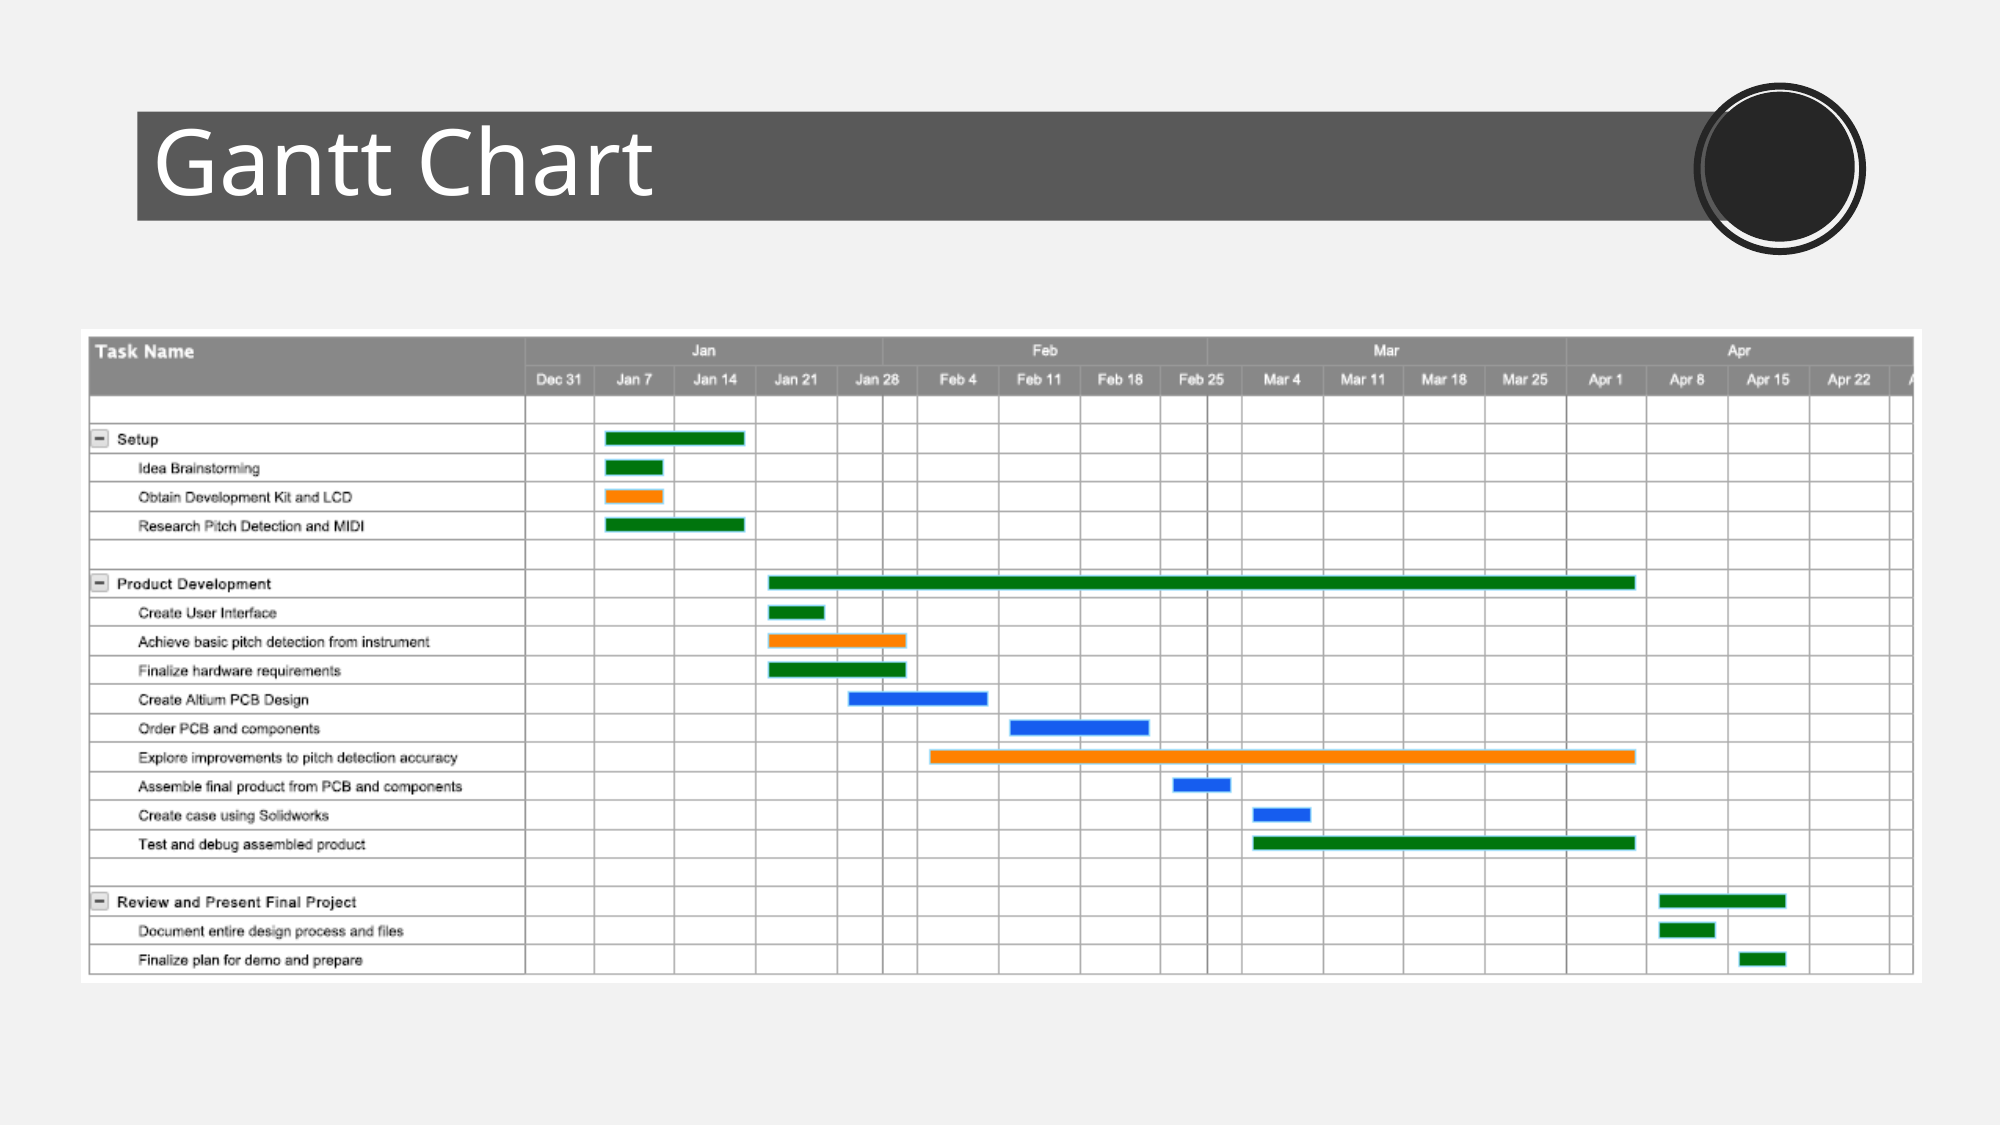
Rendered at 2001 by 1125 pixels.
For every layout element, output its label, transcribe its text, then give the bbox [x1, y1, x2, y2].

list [81, 329, 1922, 983]
text_box Gantt Chart [137, 57, 1863, 275]
text_box [1692, 81, 1868, 257]
